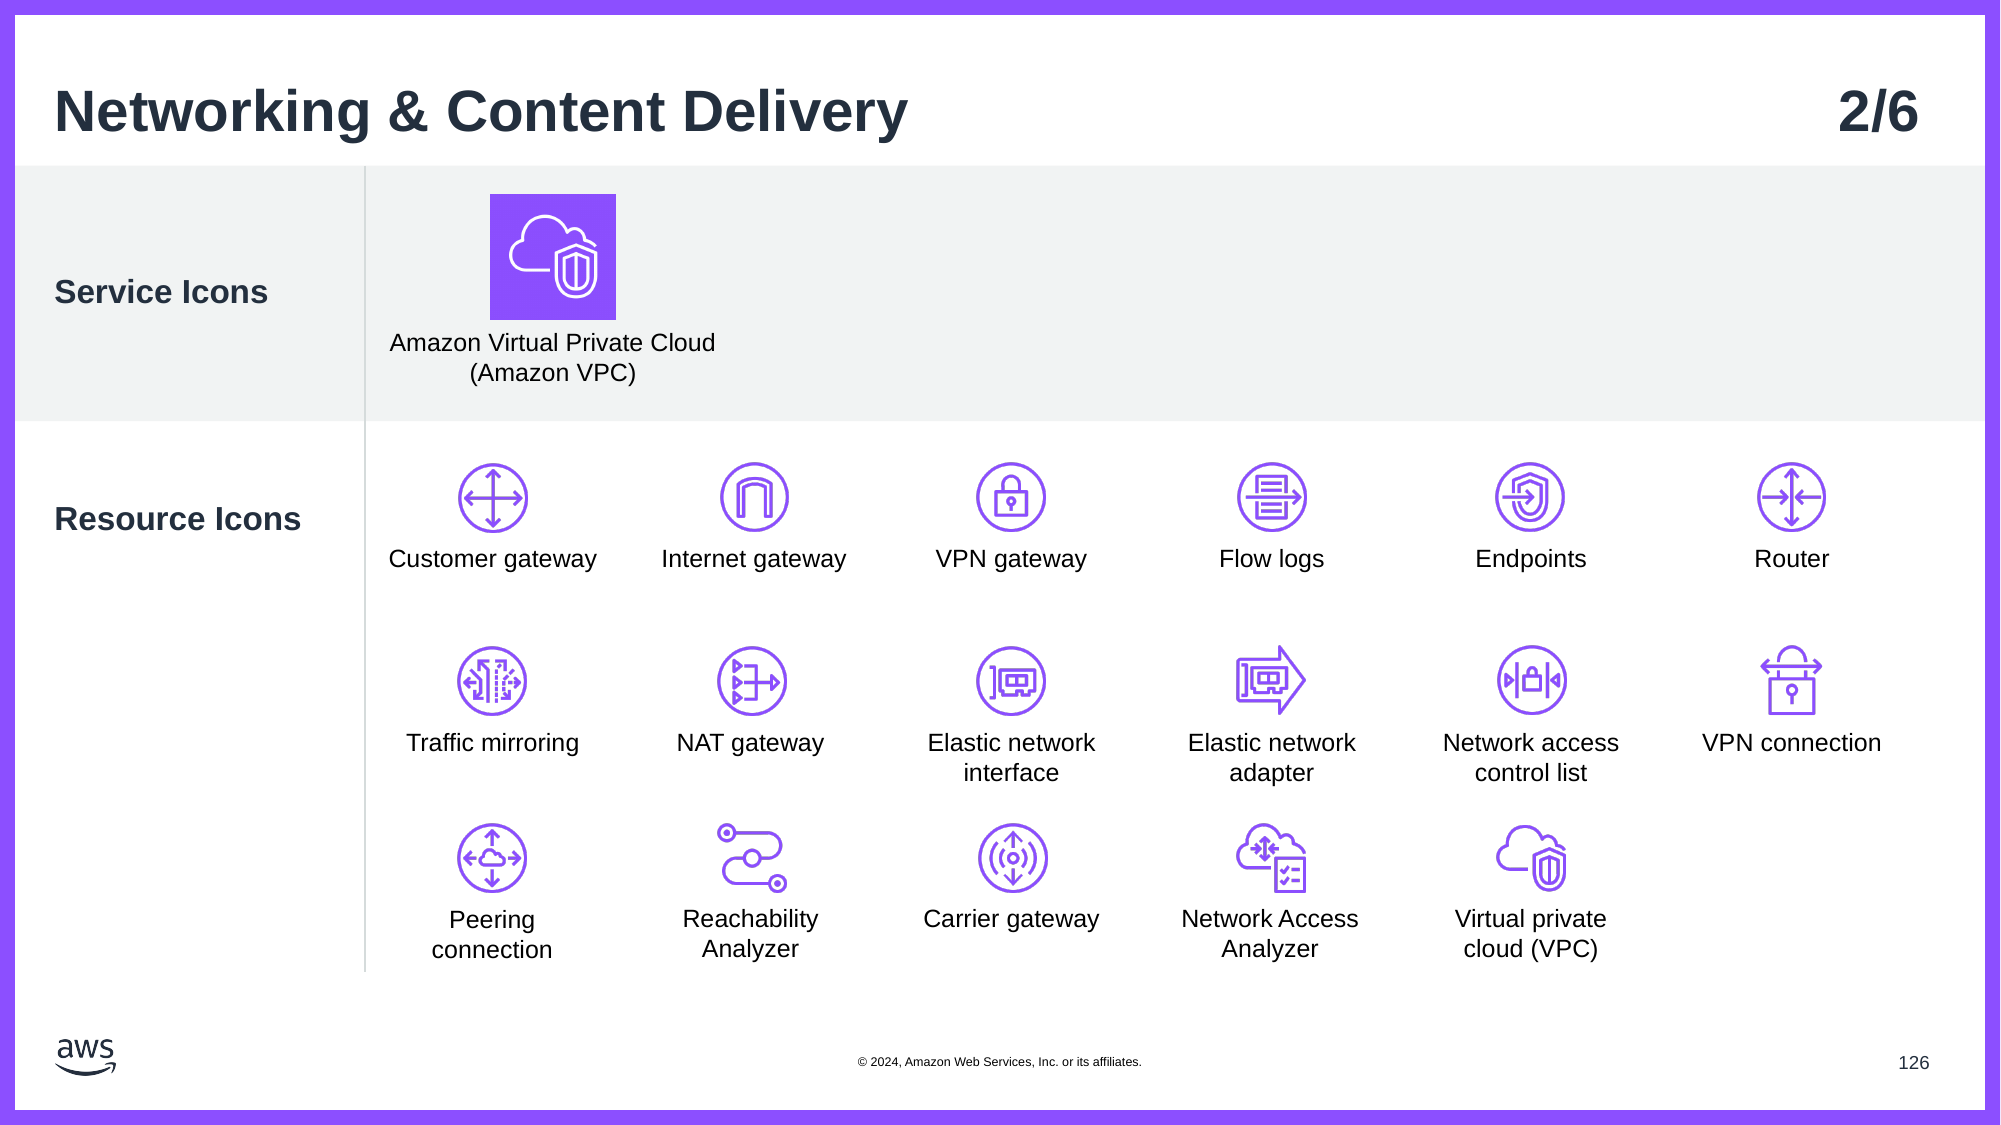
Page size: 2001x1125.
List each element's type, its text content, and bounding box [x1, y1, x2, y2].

picture [490, 194, 616, 320]
picture [55, 1039, 116, 1076]
text_box Network access control list [1396, 718, 1667, 794]
picture [716, 459, 792, 535]
picture [454, 643, 530, 719]
picture [454, 820, 530, 896]
text_box NAT gateway [649, 718, 852, 764]
text_box Flow logs [1154, 535, 1390, 580]
picture [1753, 459, 1829, 535]
picture [1233, 820, 1309, 896]
text_box Customer gateway [368, 535, 617, 580]
picture [1494, 642, 1570, 718]
text_box Elastic network adapter [1154, 718, 1390, 794]
text_box Network Access Analyzer [1160, 895, 1381, 971]
text_box Router [1657, 535, 1927, 580]
picture [1492, 459, 1568, 535]
picture [973, 459, 1049, 535]
text_box Reachability Analyzer [640, 895, 861, 971]
text_box Amazon Virtual Private Cloud (Amazon VPC) [369, 319, 737, 394]
text_box Virtual private cloud (VPC) [1421, 895, 1642, 971]
text_box VPN gateway [901, 535, 1122, 580]
text_box Internet gateway [639, 535, 870, 580]
picture [1233, 642, 1309, 718]
picture [1753, 642, 1829, 718]
picture [714, 820, 790, 896]
picture [1493, 820, 1569, 896]
text_box Elastic network interface [901, 718, 1122, 794]
picture [975, 820, 1051, 896]
slide_number 126 [1494, 1031, 1945, 1092]
footer © 2024, Amazon Web Services, Inc. or its affiliates. [662, 1031, 1338, 1092]
text_box Peering connection [391, 896, 594, 971]
picture [1233, 459, 1310, 535]
picture [714, 643, 790, 719]
text_box VPN connection [1668, 718, 1916, 764]
picture [973, 643, 1049, 719]
title Networking & Content Delivery 2/6 [39, 59, 1957, 166]
text_box Traffic mirroring [368, 718, 617, 764]
text_box Endpoints [1396, 535, 1657, 580]
text_box Carrier gateway [901, 895, 1122, 941]
picture [455, 460, 531, 536]
